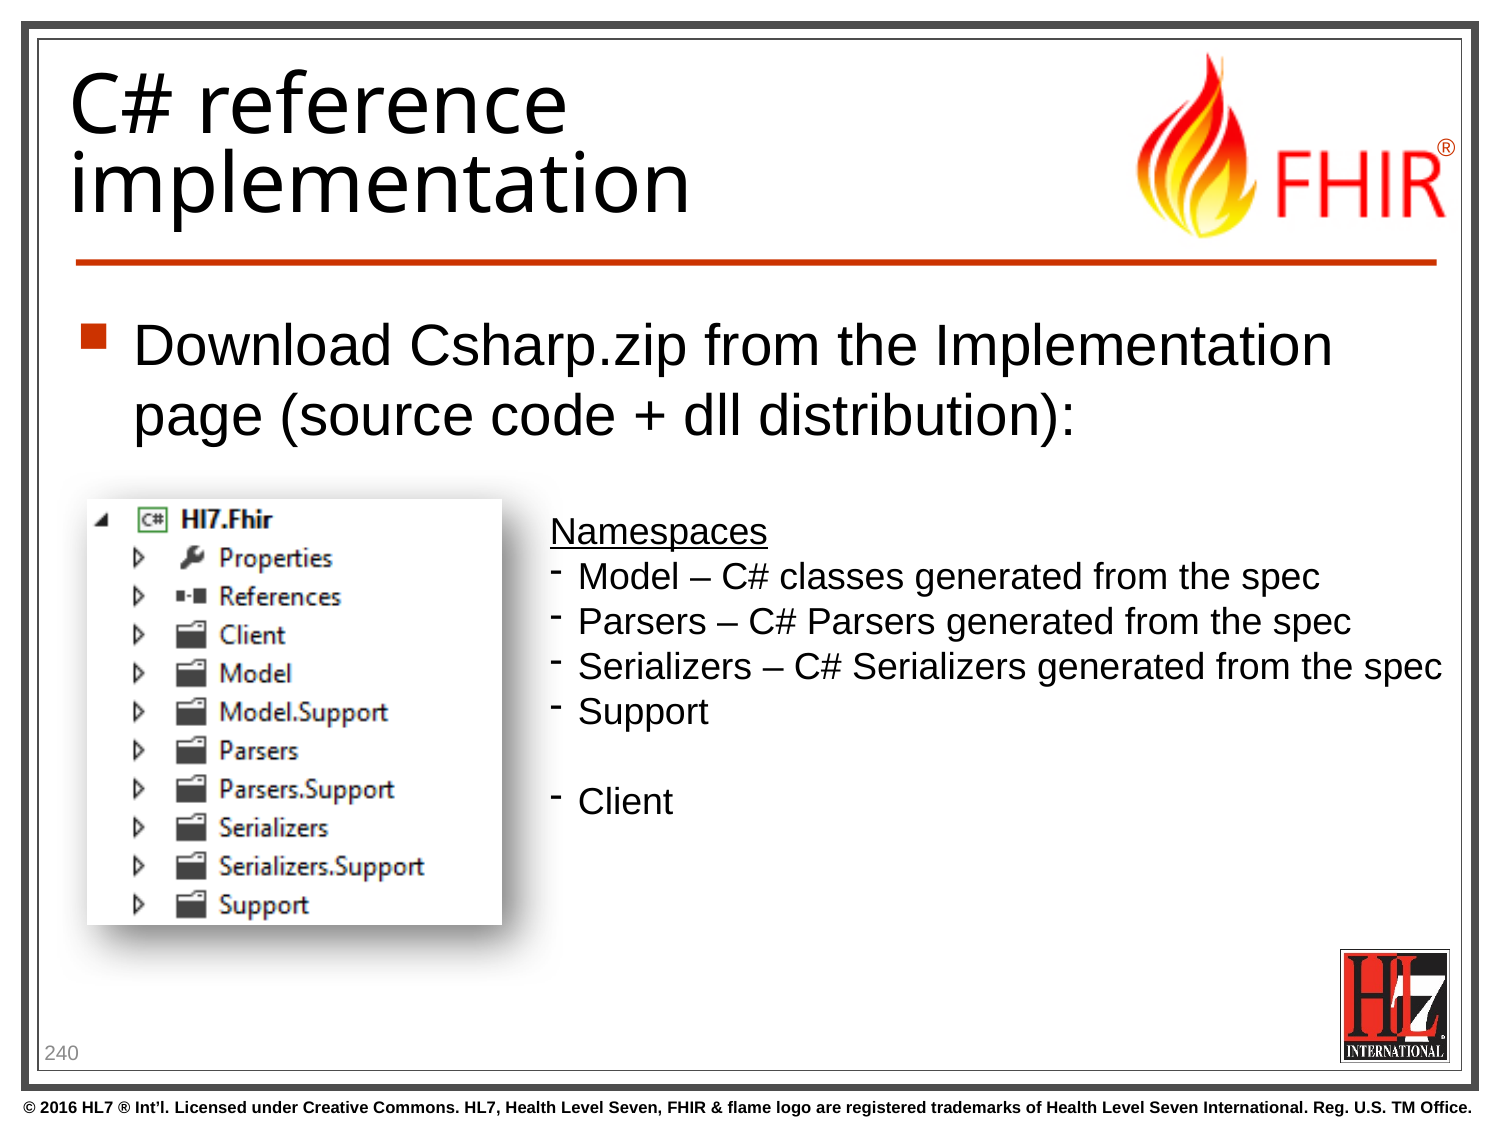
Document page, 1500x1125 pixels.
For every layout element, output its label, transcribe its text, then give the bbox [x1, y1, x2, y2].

picture [1340, 949, 1450, 1063]
list Download Csharp.zip from the Implementation page (source code + dll distribution): [62, 299, 1438, 1059]
title C# reference implementation [53, 54, 1128, 244]
text_box Namespaces Model – C# classes generated from the spec Parsers – C# Parsers generated from the spec Serializers – C# Serializers generated from the spec Support Client [535, 499, 1498, 830]
picture [1124, 42, 1458, 249]
slide_number 240 [29, 1034, 148, 1071]
picture [87, 499, 502, 926]
